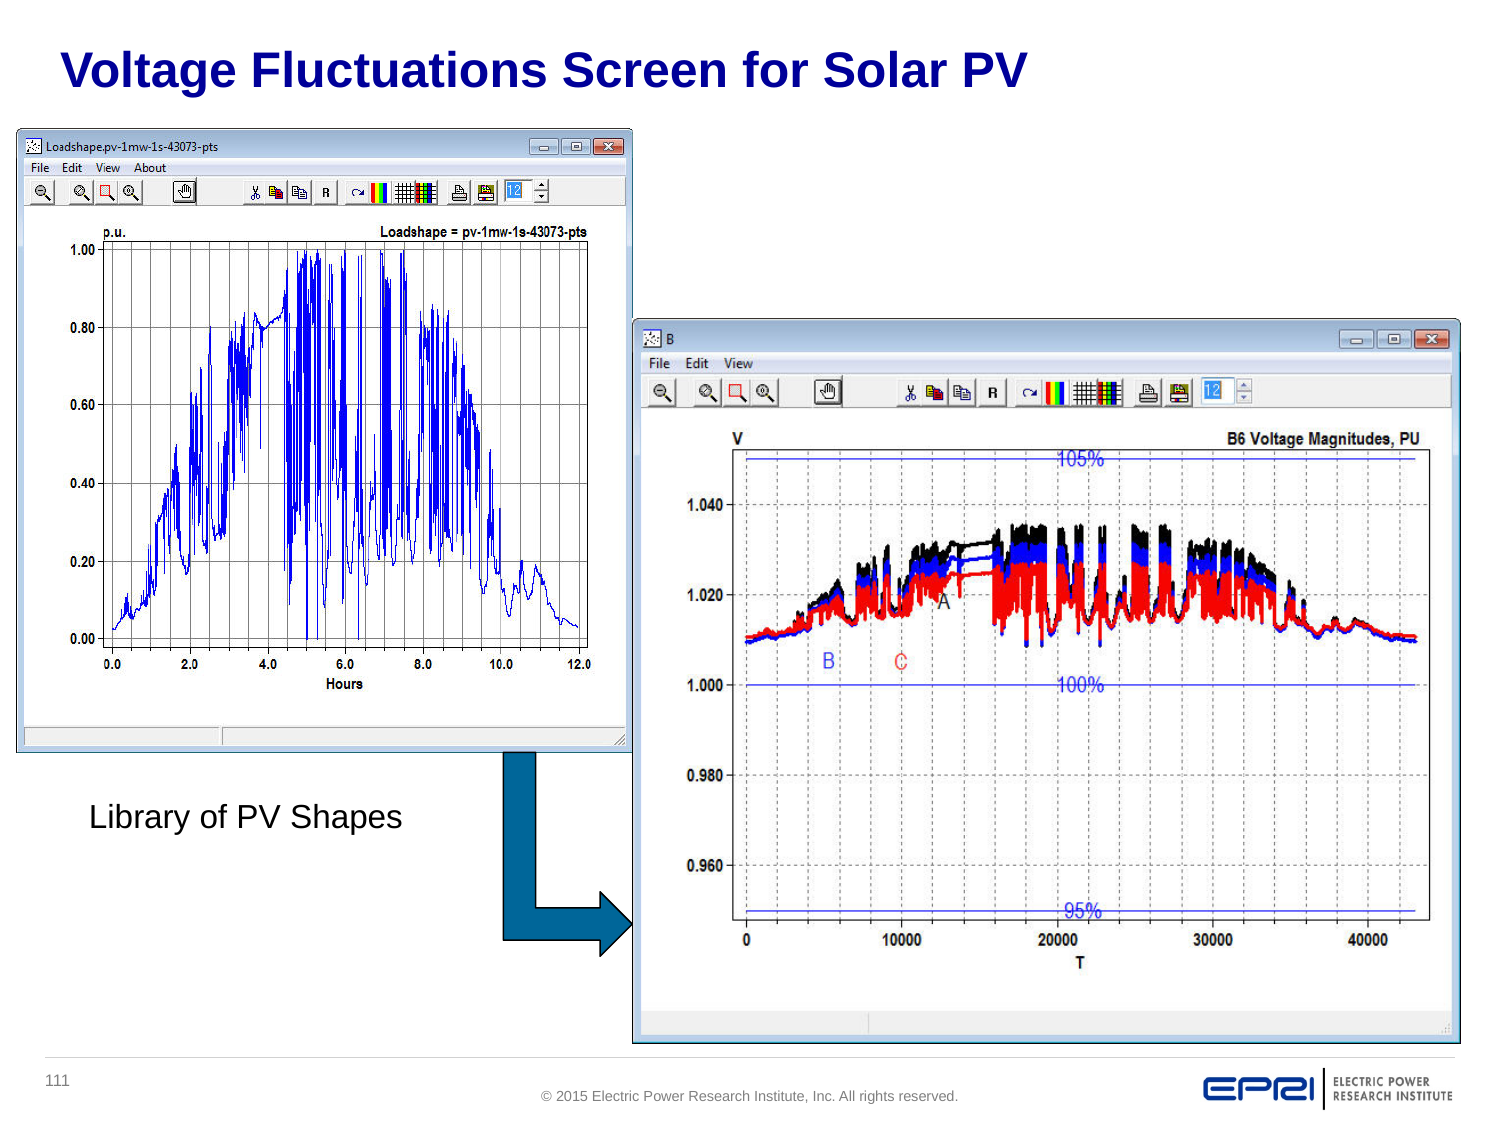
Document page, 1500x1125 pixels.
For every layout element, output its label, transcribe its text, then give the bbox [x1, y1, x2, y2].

text_box [503, 760, 626, 957]
picture [16, 128, 1461, 1044]
picture [1200, 1064, 1455, 1113]
title Voltage Fluctuations Screen for Solar PV [44, 29, 1456, 151]
text_box Library of PV Shapes [16, 787, 476, 843]
